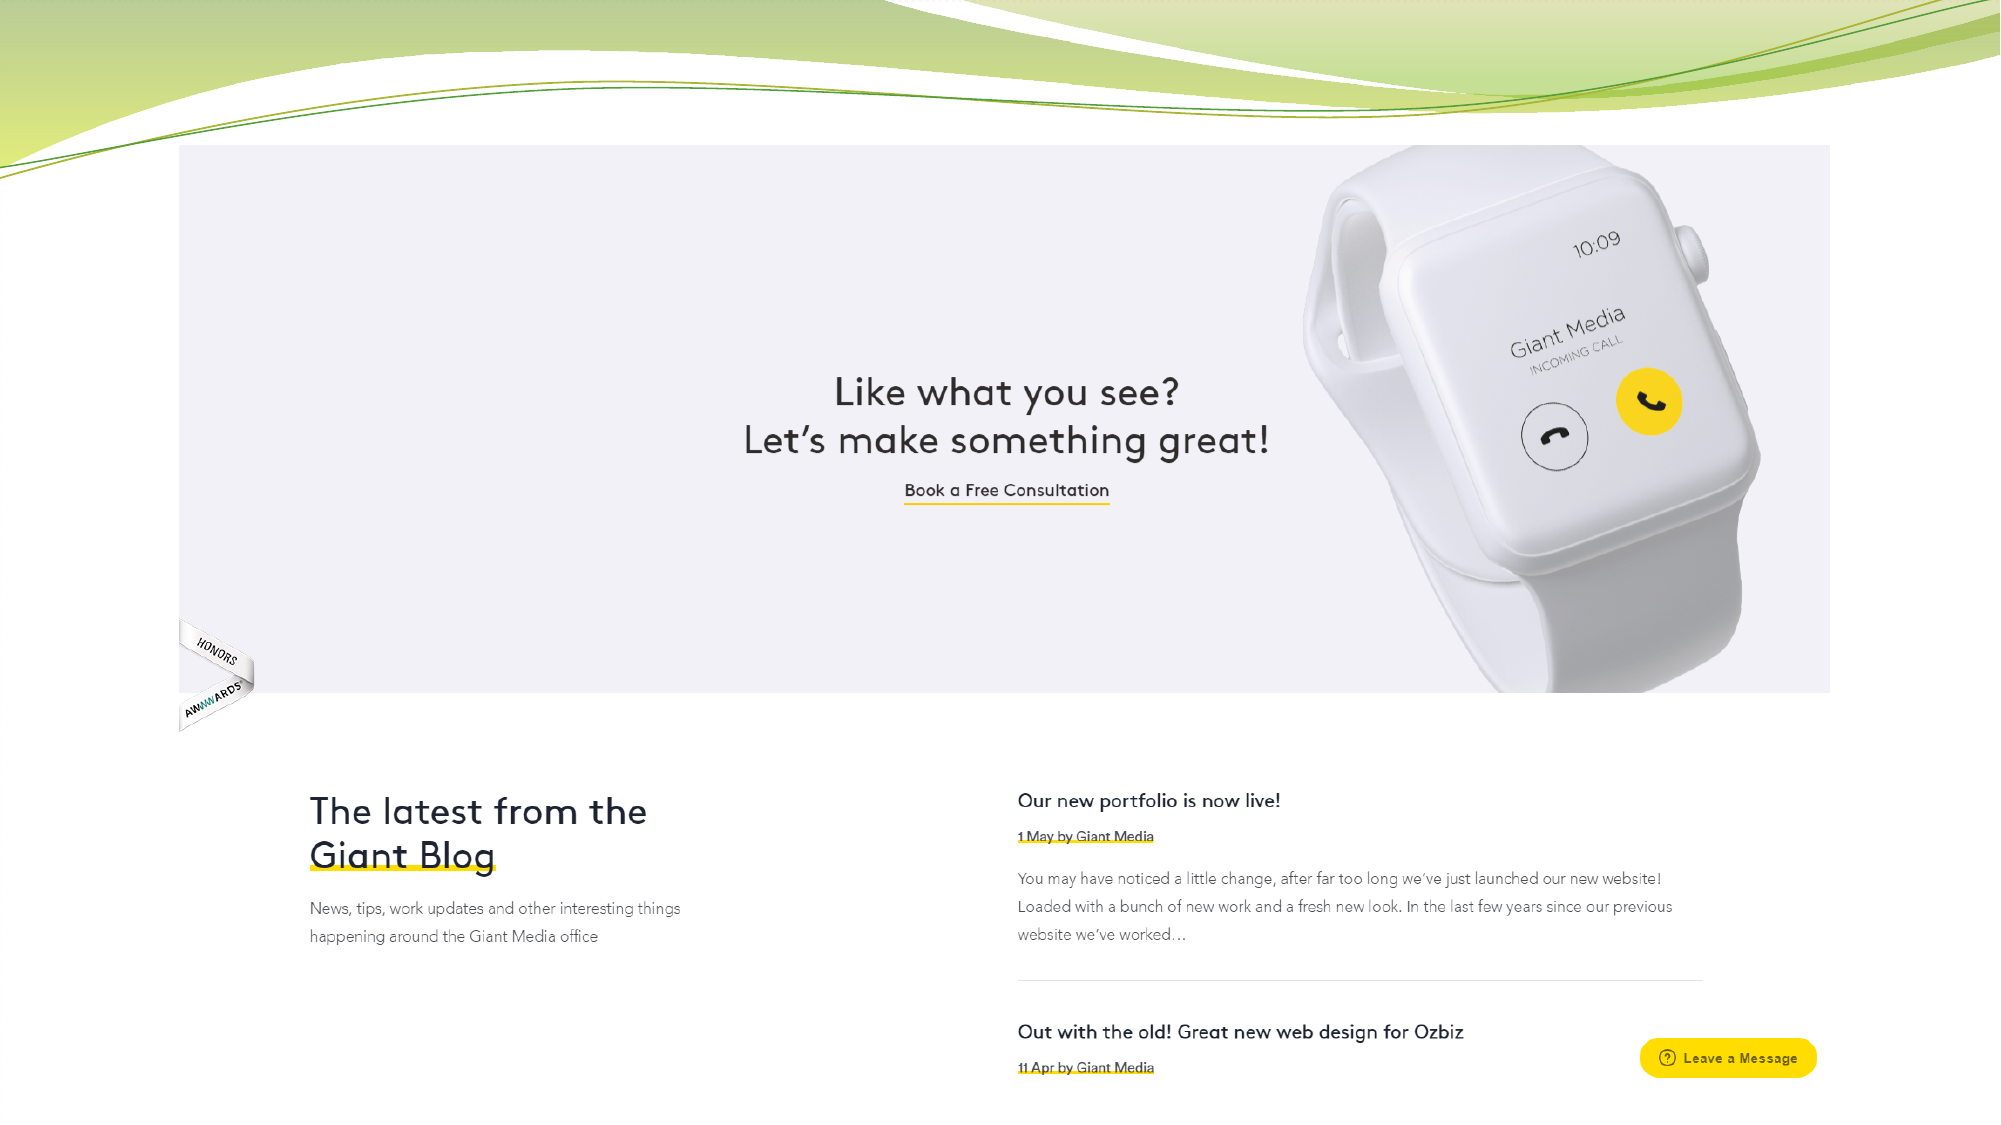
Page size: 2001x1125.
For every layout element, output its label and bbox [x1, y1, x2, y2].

picture [179, 145, 1830, 1086]
